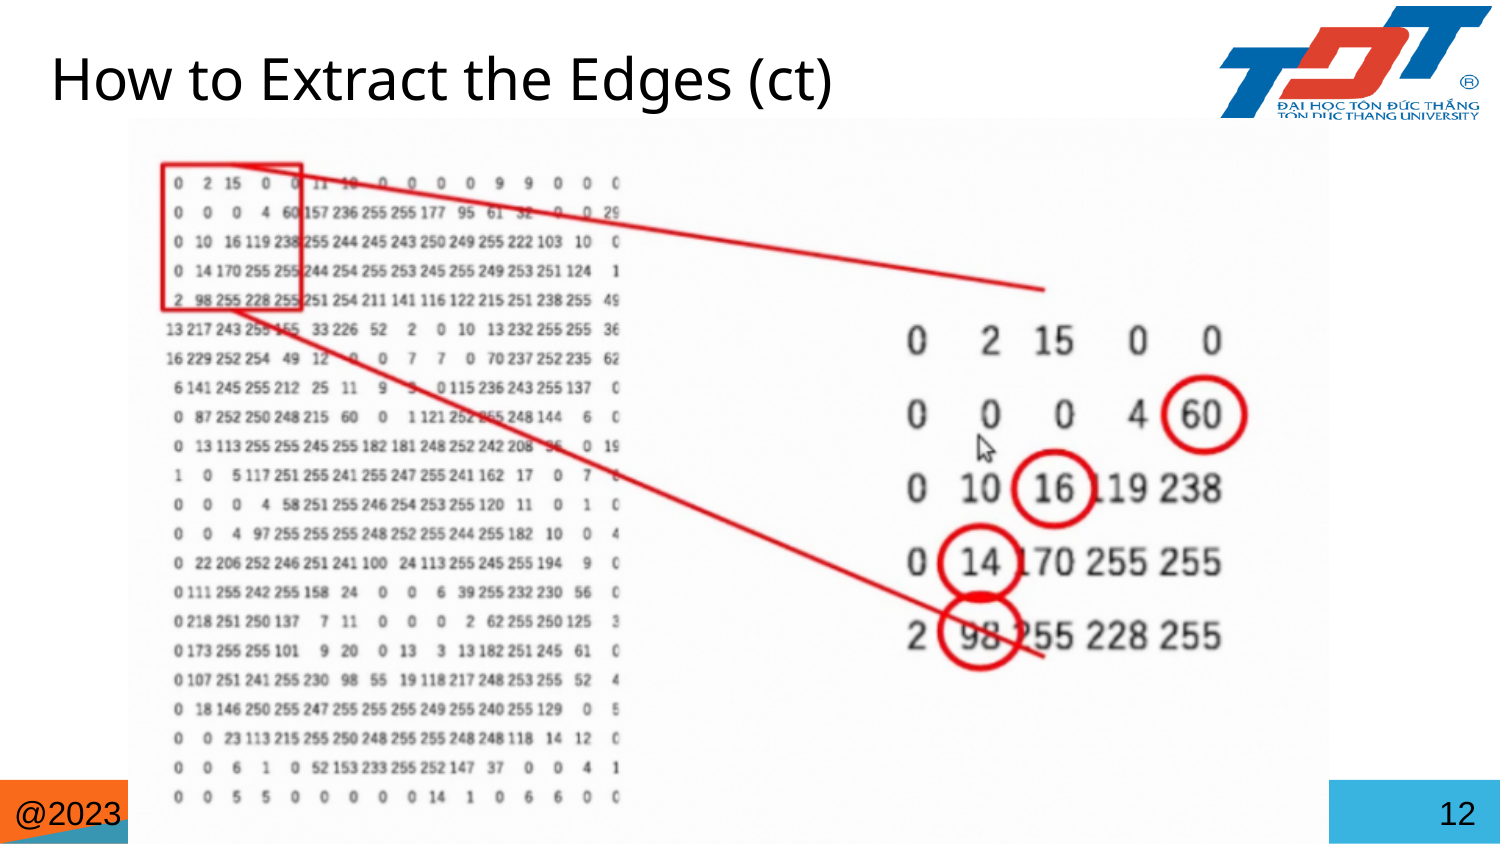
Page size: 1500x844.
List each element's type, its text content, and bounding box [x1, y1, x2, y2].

picture [128, 6, 1492, 844]
title How to Extract the Edges (ct) [34, 43, 1269, 111]
